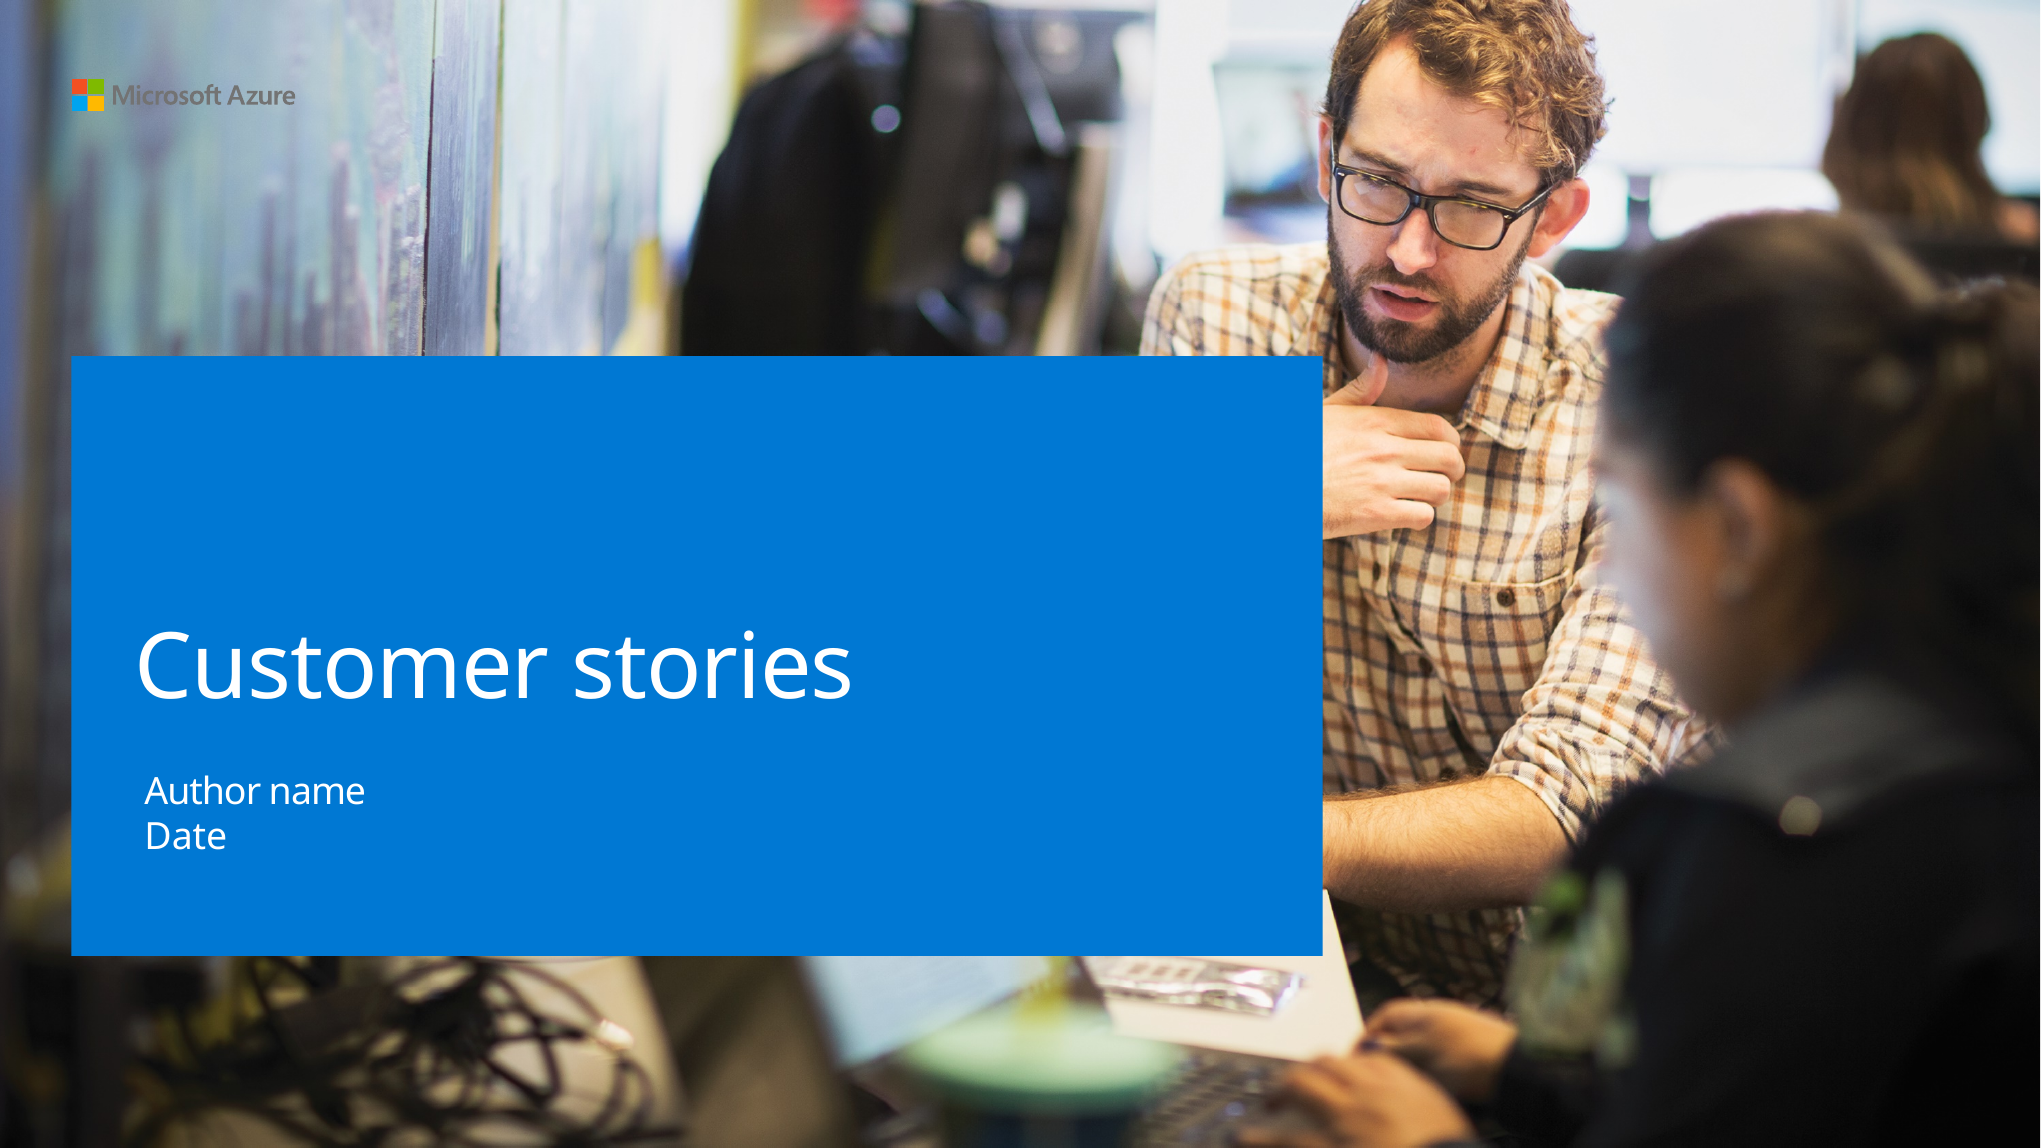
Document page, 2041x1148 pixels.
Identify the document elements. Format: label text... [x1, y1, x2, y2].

list Author name Date [144, 752, 1234, 865]
picture [0, 0, 2041, 1148]
title Customer stories [134, 447, 1281, 748]
